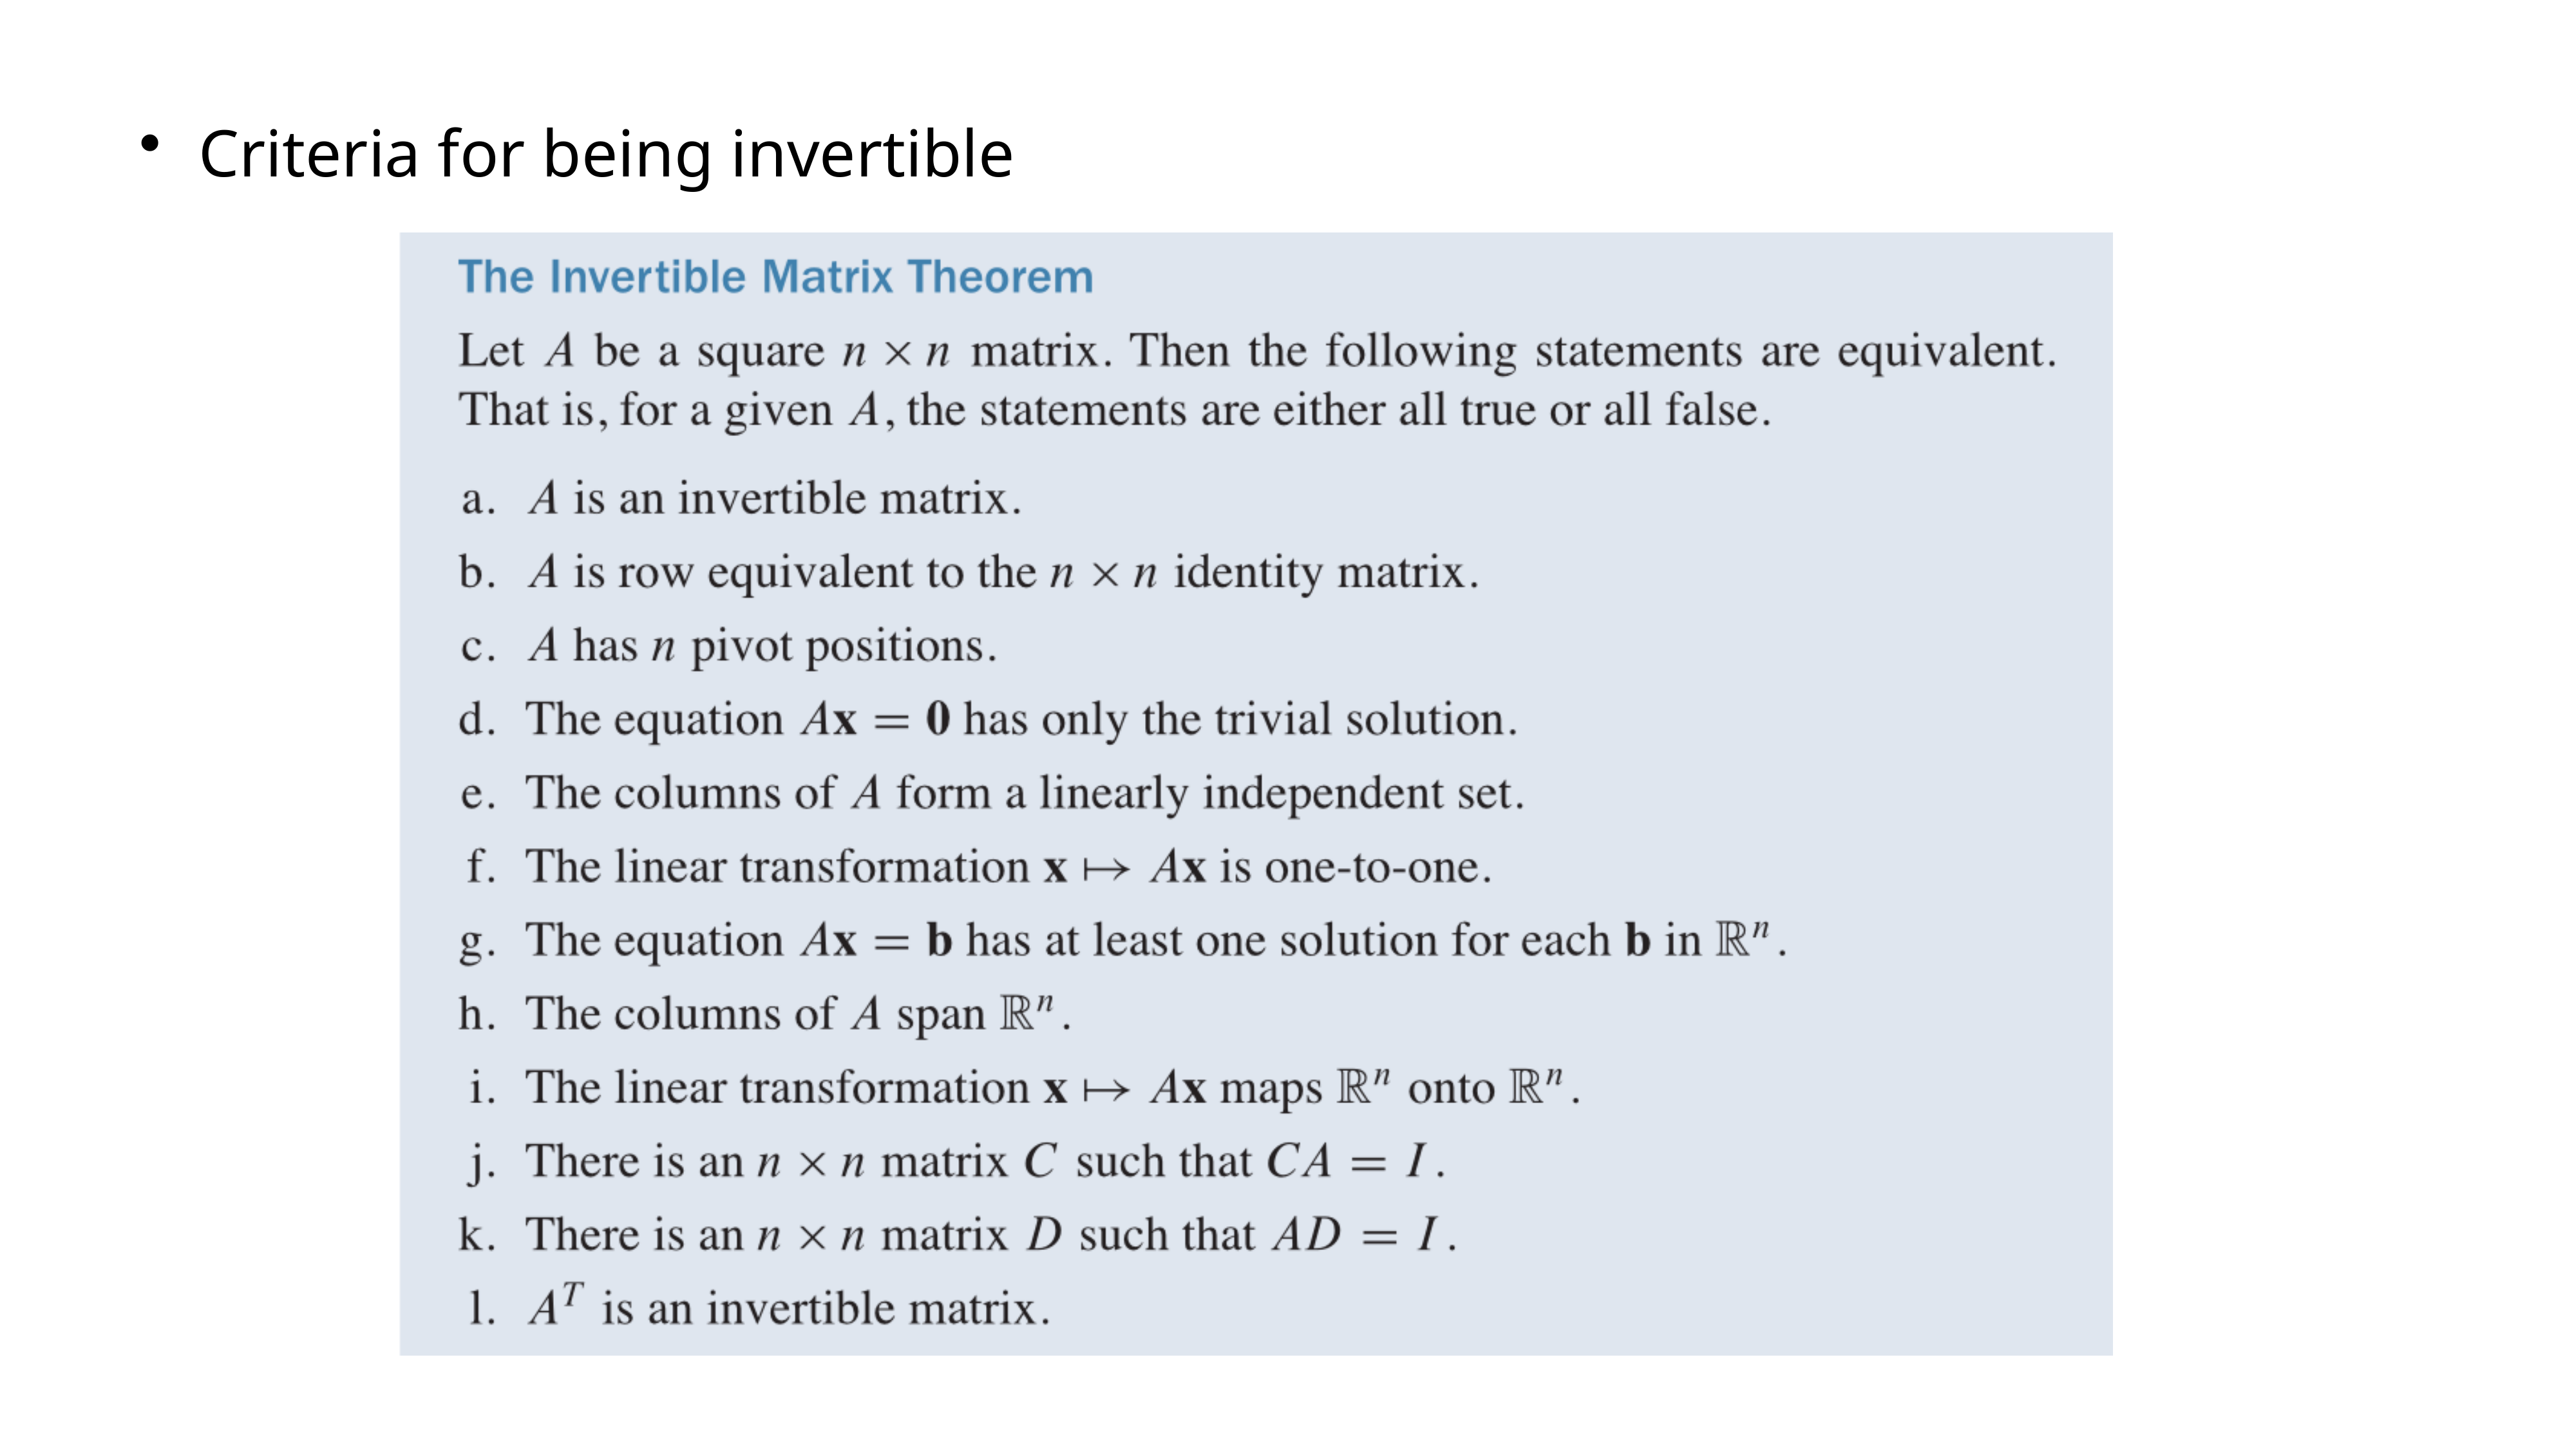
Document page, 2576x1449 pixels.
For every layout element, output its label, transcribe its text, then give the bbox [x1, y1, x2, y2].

list Criteria for being invertible [133, 106, 2443, 1343]
picture [399, 232, 2113, 1356]
